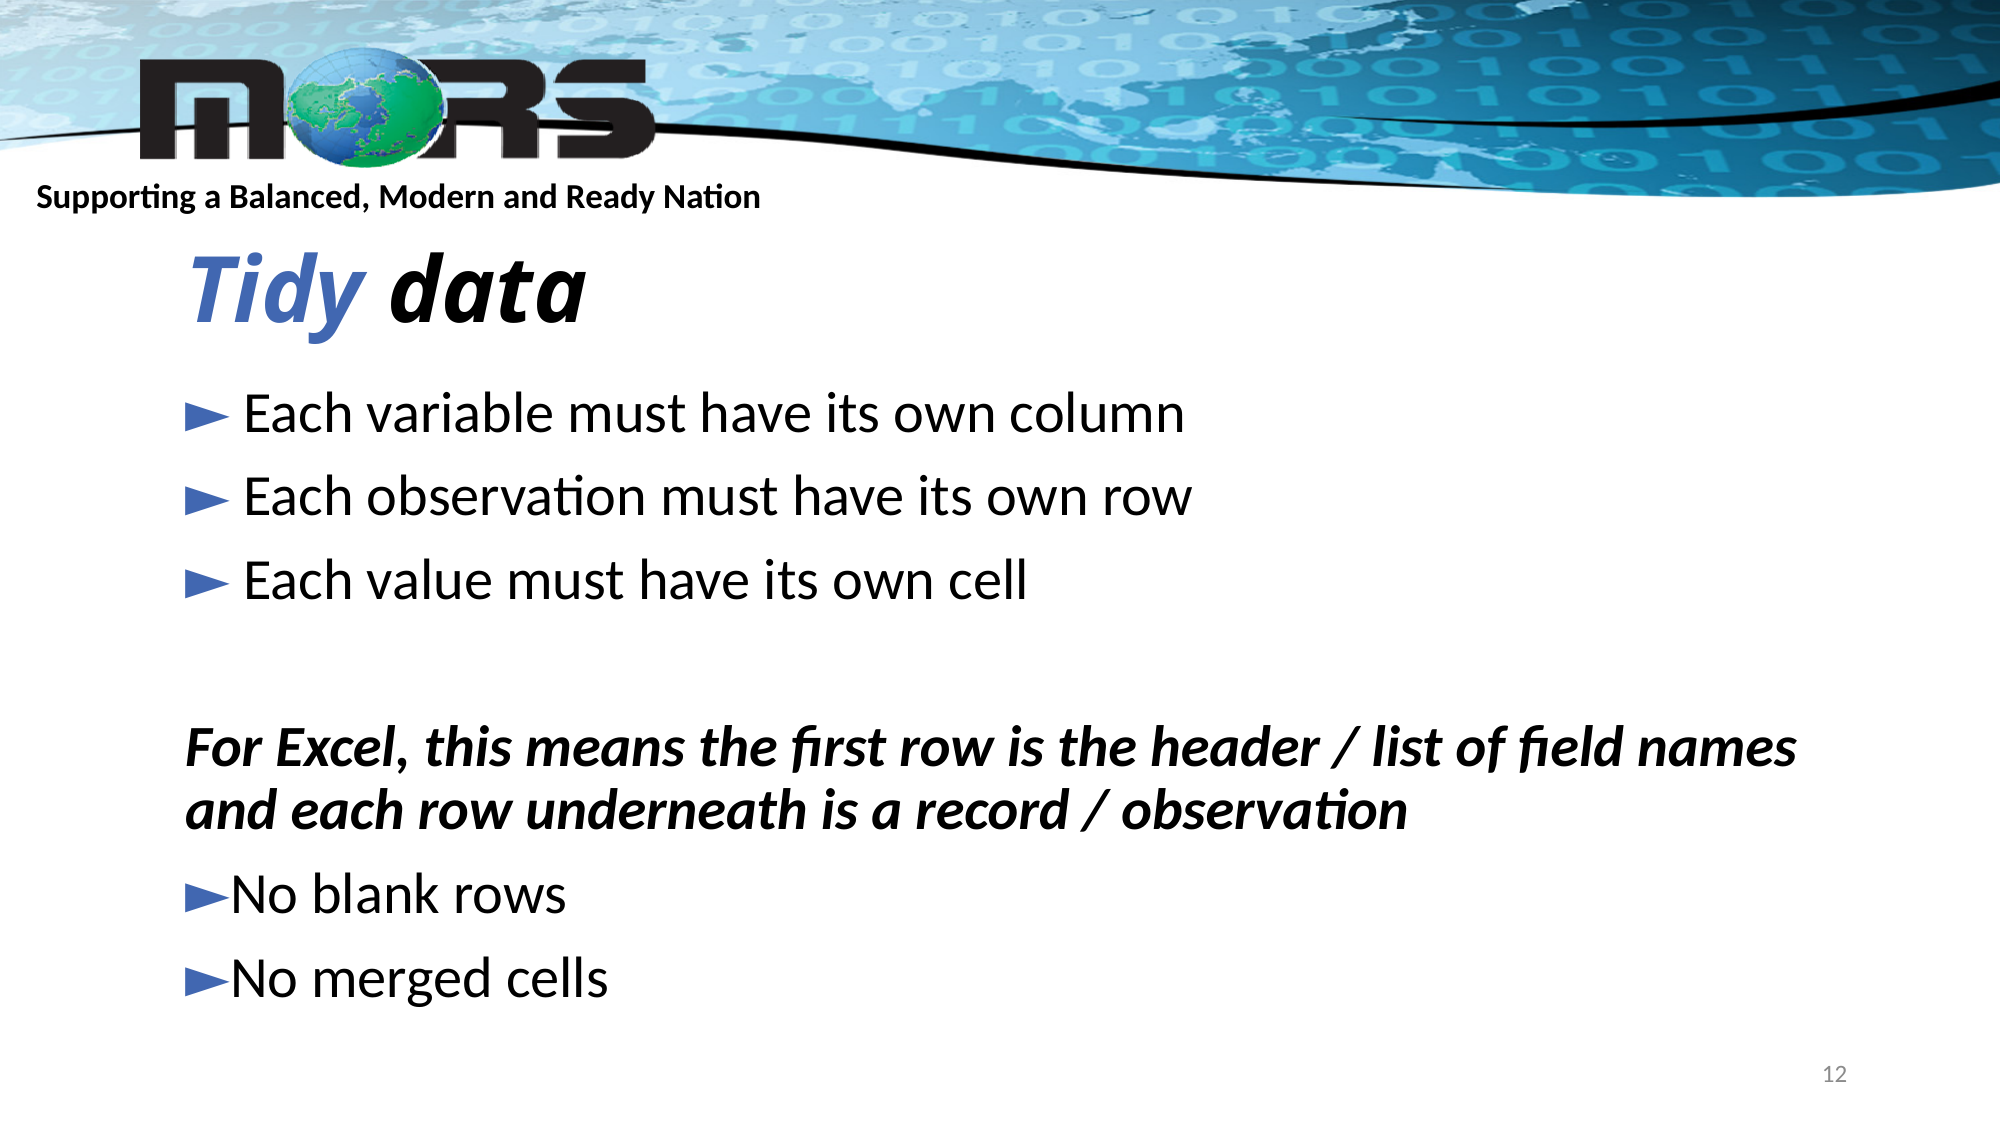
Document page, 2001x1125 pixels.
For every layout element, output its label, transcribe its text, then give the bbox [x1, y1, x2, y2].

picture [96, 194, 103, 205]
title Tidy data [170, 184, 1896, 374]
picture [77, 194, 84, 205]
slide_number 12 [1412, 1042, 1863, 1103]
picture [0, 0, 2000, 210]
list Each variable must have its own column Each observation must have its own row Each value must have its own cell For Excel, this means the first row is the header / list of field names and each row underneath is a record / observation No blank rows No merged cells [170, 374, 1896, 1089]
